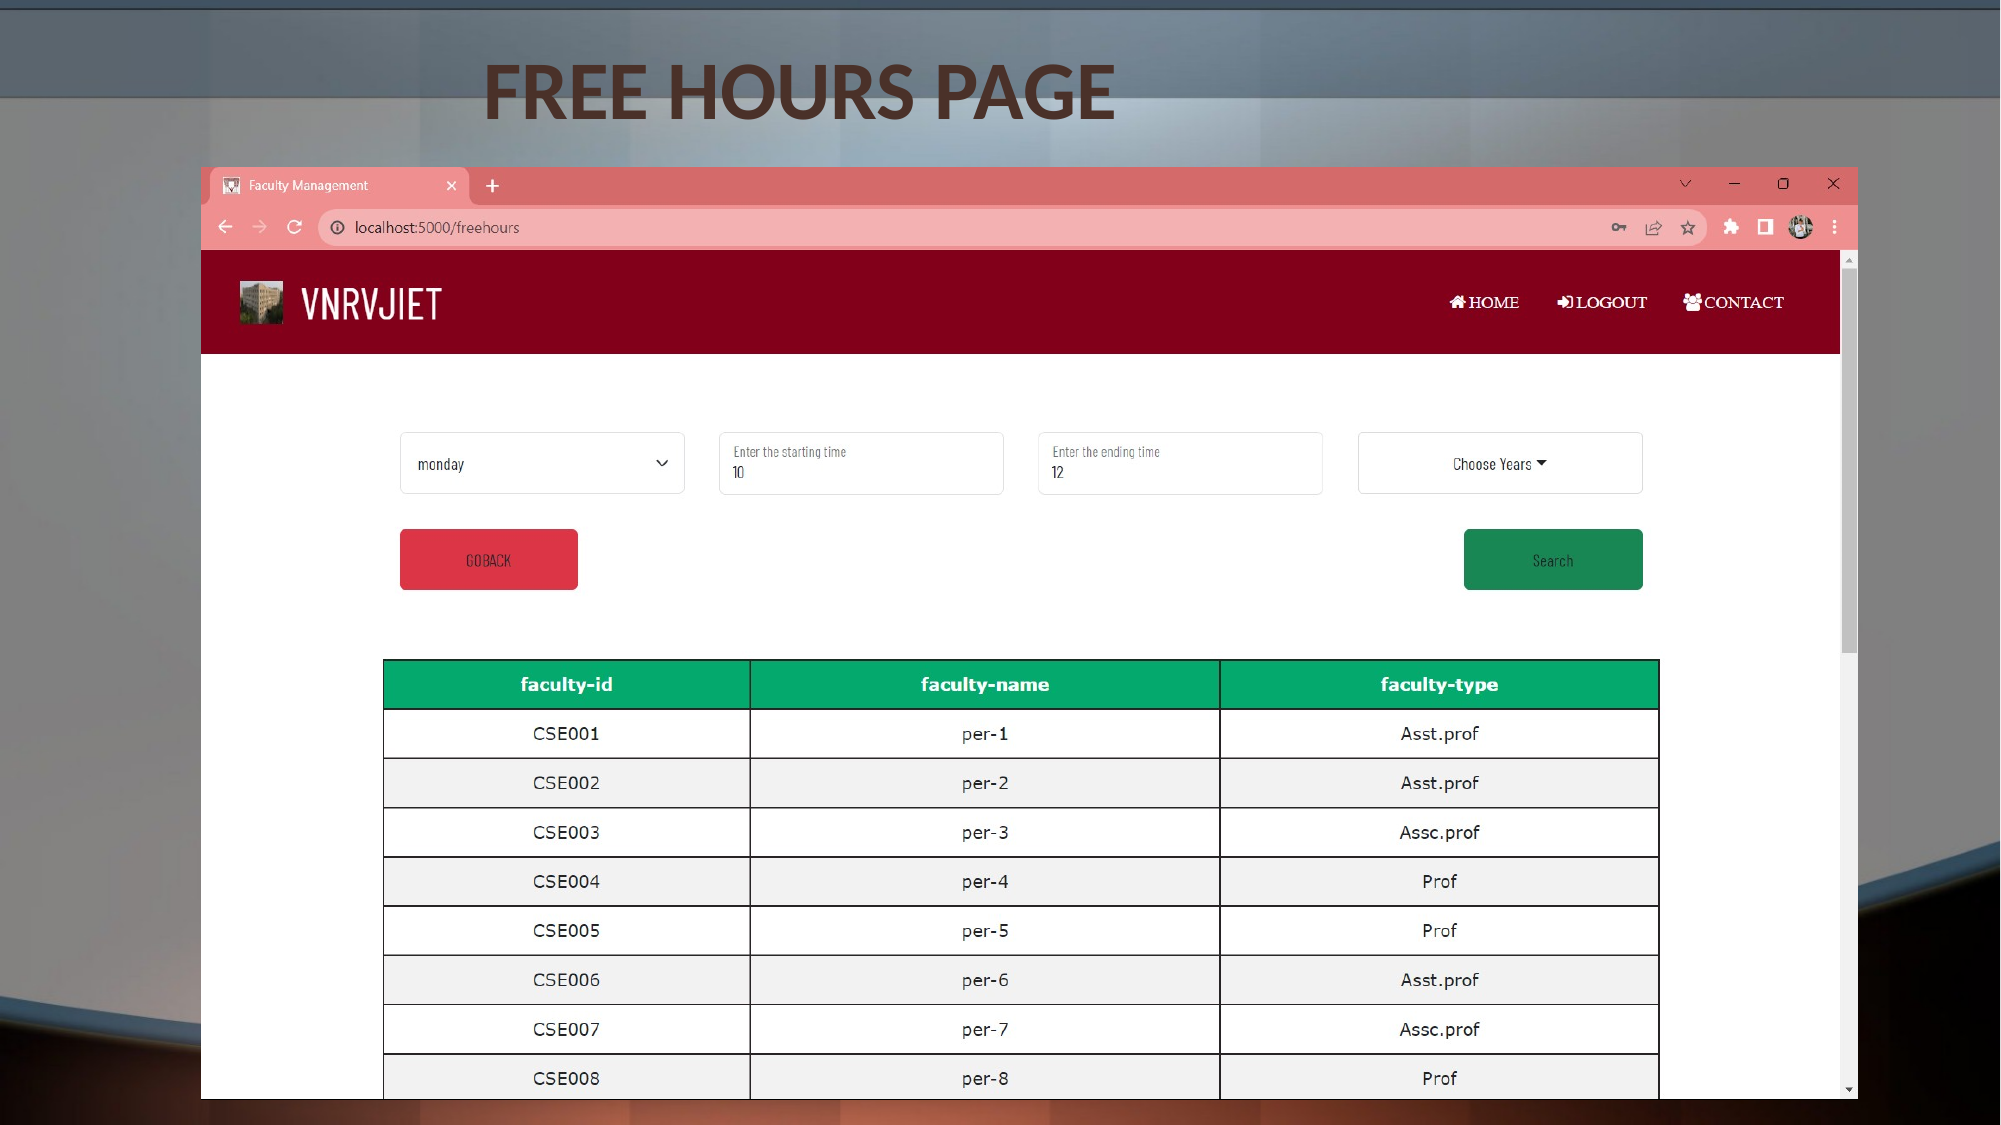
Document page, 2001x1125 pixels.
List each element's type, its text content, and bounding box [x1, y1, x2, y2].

title FREE HOURS PAGE [468, 0, 2000, 189]
picture [0, 0, 2001, 1125]
